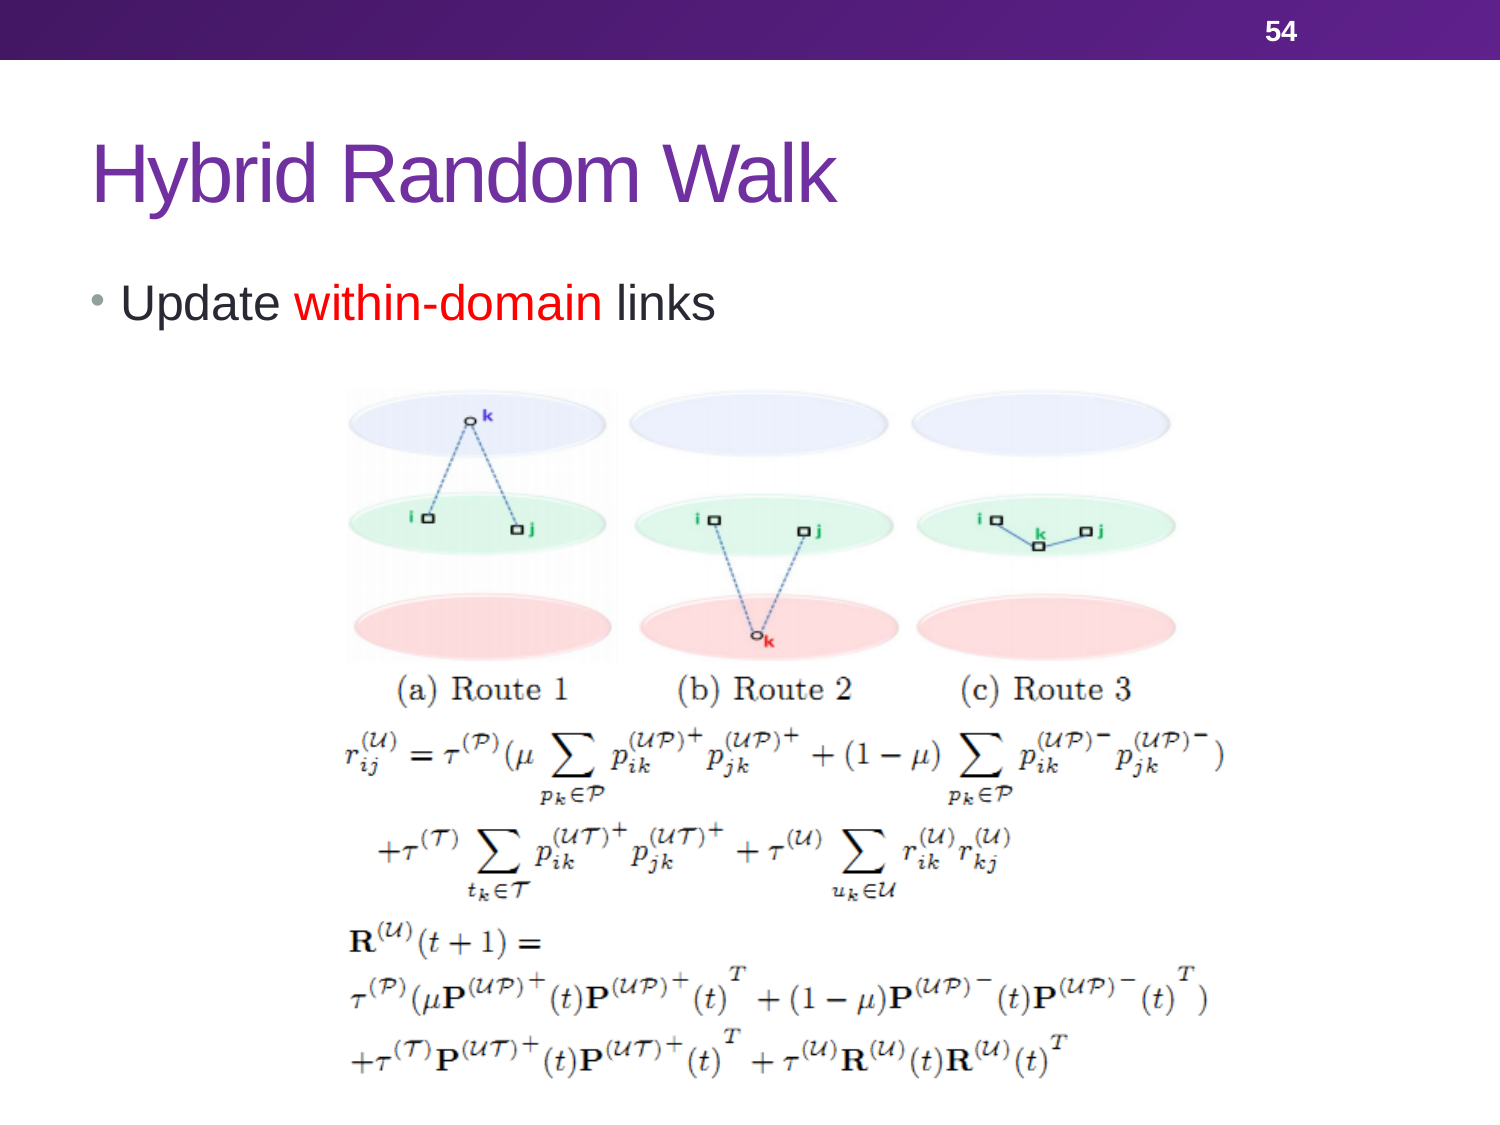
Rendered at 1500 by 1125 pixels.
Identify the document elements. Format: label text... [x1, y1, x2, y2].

list Update within-domain links [75, 262, 1425, 1063]
title Hybrid Random Walk [75, 87, 1425, 250]
picture [337, 715, 1234, 1090]
slide_number 54 [1250, 3, 1425, 57]
picture [337, 385, 1187, 714]
